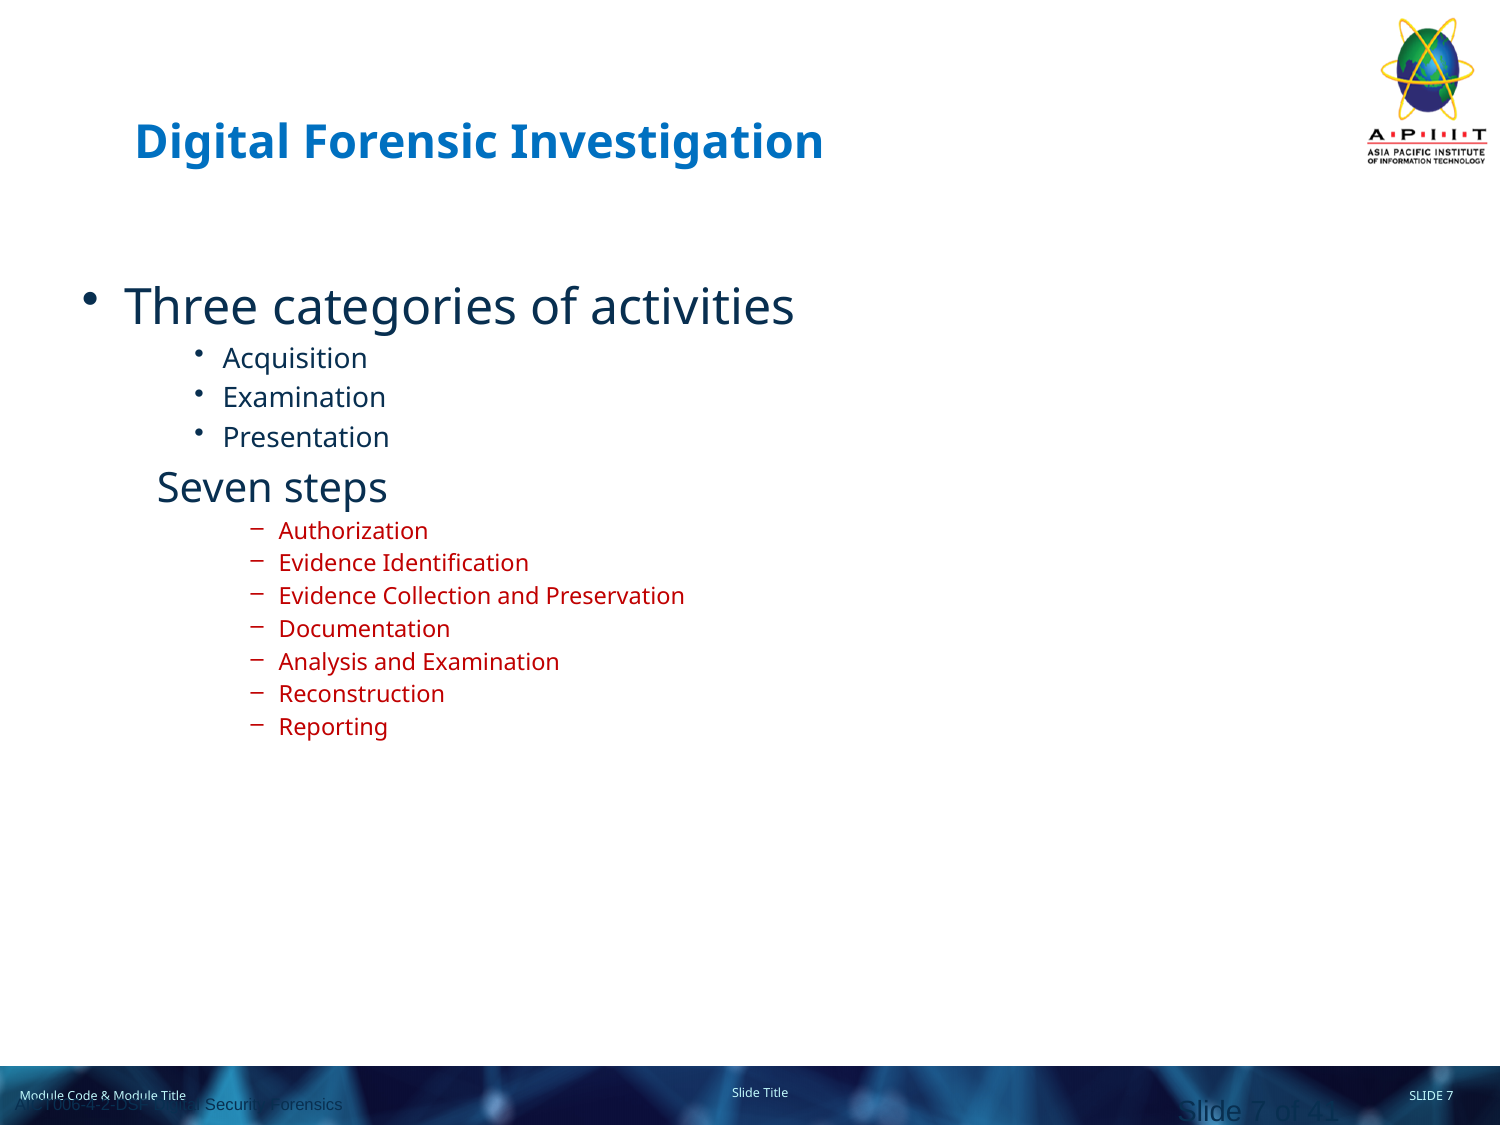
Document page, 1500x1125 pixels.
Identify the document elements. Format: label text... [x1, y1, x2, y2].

picture [0, 1066, 1500, 1125]
list Three categories of activities Acquisition Examination Presentation Seven steps Authorization Evidence Identification Evidence Collection and Preservation Documentation Analysis and Examination Reconstruction Reporting [66, 267, 1431, 1018]
slide_number Slide 7 of 41 [1162, 1085, 1500, 1122]
picture [1353, 0, 1500, 182]
title Digital Forensic Investigation [119, 50, 1154, 229]
